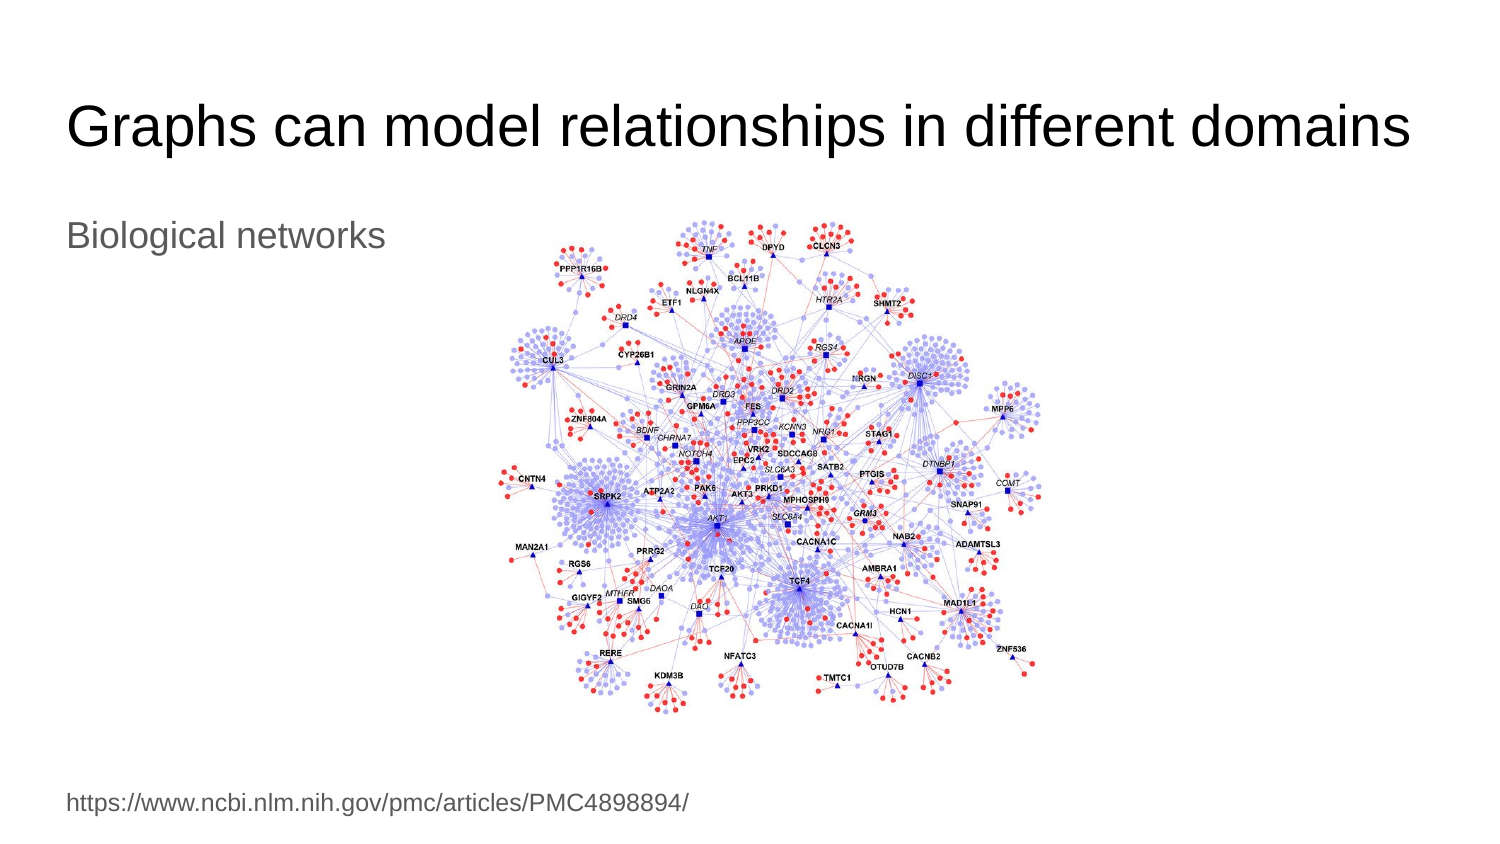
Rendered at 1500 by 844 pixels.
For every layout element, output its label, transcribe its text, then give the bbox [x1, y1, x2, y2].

title Graphs can model relationships in different domains [51, 72, 1449, 167]
list Biological networks https://www.ncbi.nlm.nih.gov/pmc/articles/PMC4898894/ [51, 189, 1449, 815]
picture [497, 207, 1051, 715]
